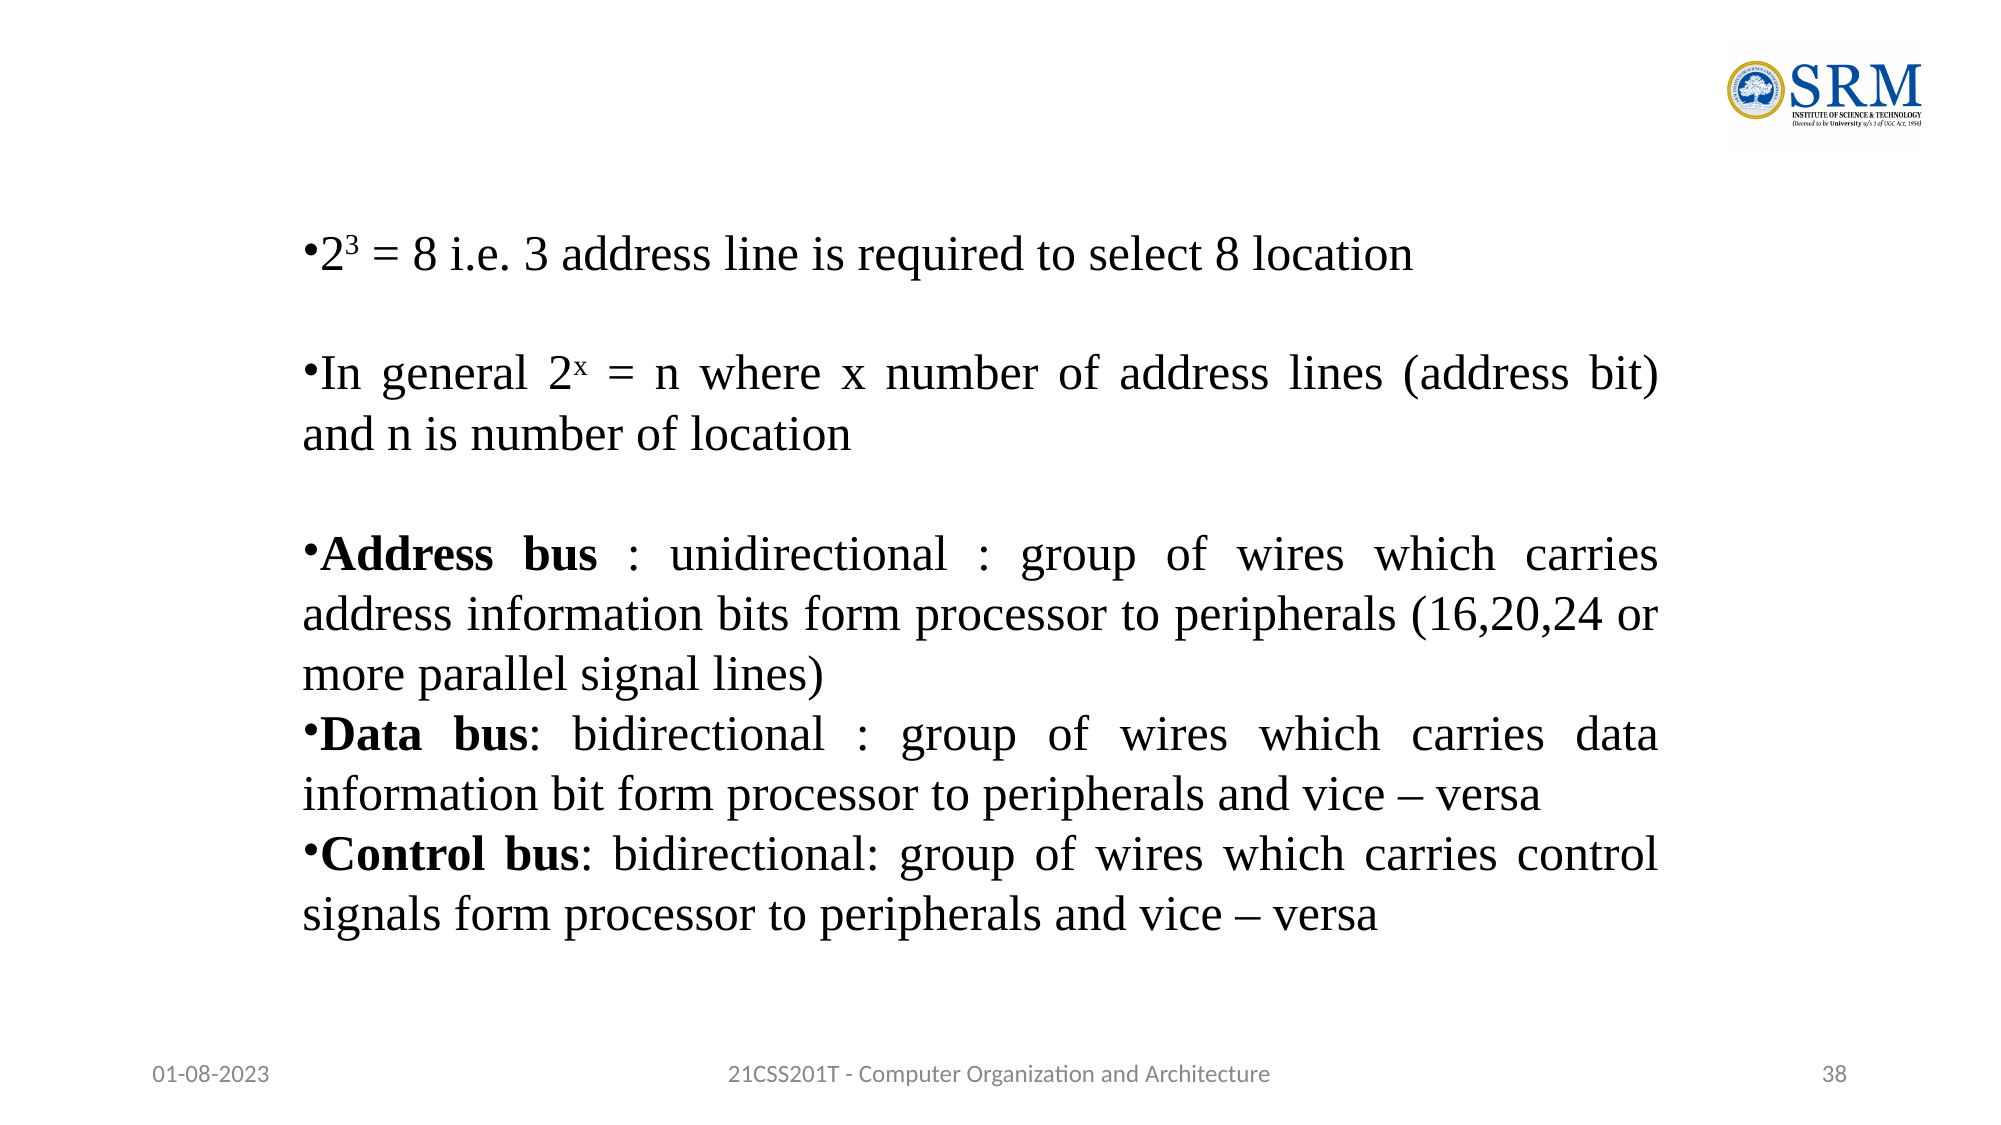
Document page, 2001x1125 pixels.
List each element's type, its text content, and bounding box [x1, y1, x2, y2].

footer 21CSS201T - Computer Organization and Architecture [662, 1042, 1338, 1103]
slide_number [137, 1042, 588, 1103]
picture [1723, 37, 1926, 151]
text_box 23 = 8 i.e. 3 address line is required to select 8 location In general 2x = n where x number of address lines (address bit) and n is number of location Address bus : unidirectional : group of wires which carries address information bits form processor to peripherals (16,20,24 or more parallel signal lines) Data bus: bidirectional : group of wires which carries data information bit form processor to peripherals and vice – versa Control bus: bidirectional: group of wires which carries control signals form processor to peripherals and vice – versa [287, 212, 1675, 1016]
slide_number ‹#› [1412, 1042, 1863, 1103]
